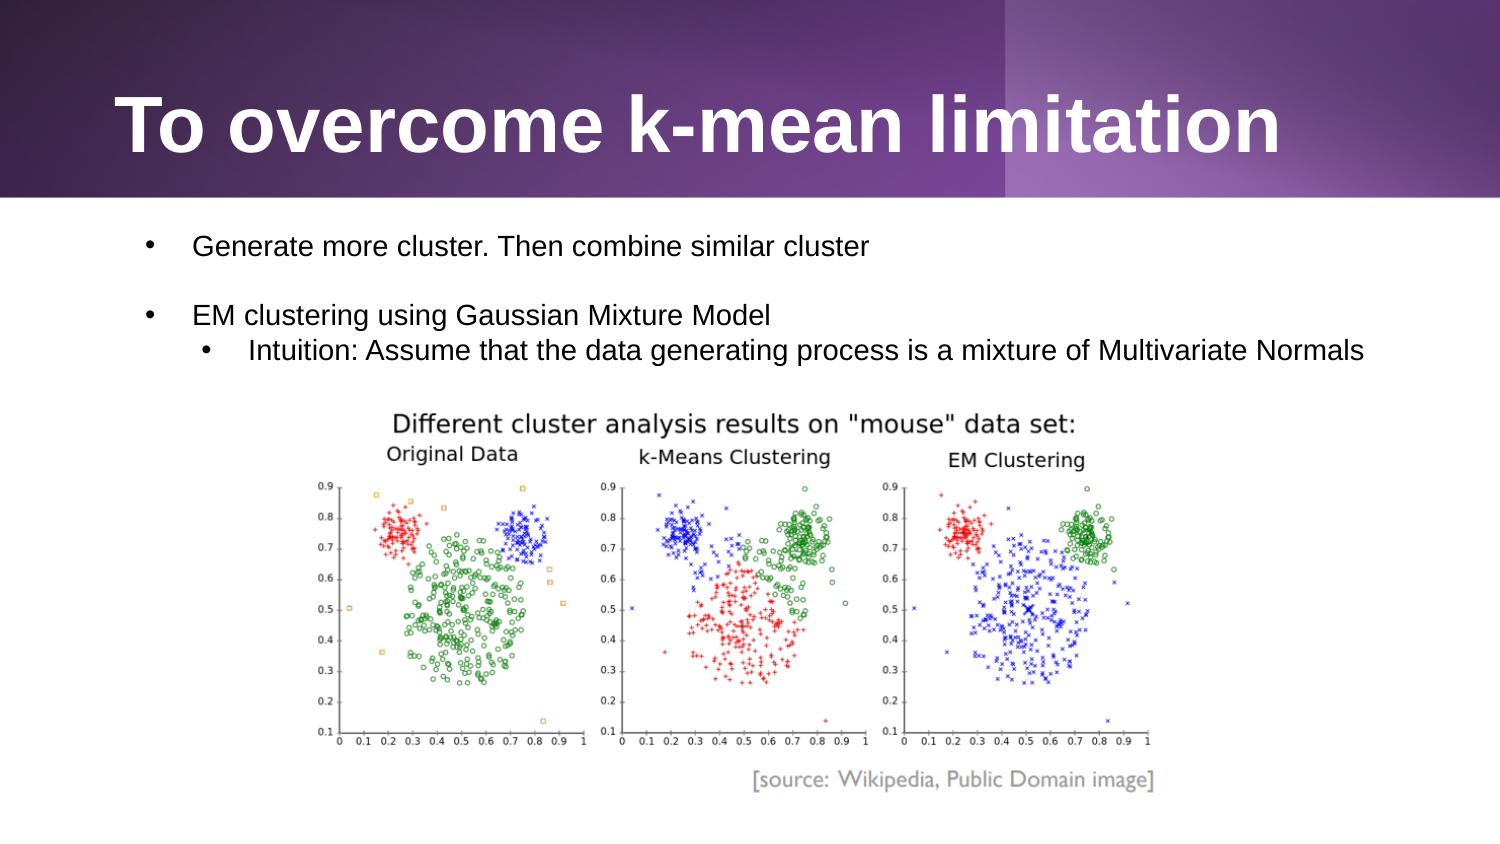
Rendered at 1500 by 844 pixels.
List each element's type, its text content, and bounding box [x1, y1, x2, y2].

text_box Generate more cluster. Then combine similar cluster EM clustering using Gaussian Mixture Model Intuition: Assume that the data generating process is a mixture of Multivariate Normals [130, 219, 1397, 374]
title To overcome k-mean limitation [103, 44, 1397, 208]
picture [292, 399, 1171, 808]
picture [0, 0, 1500, 199]
